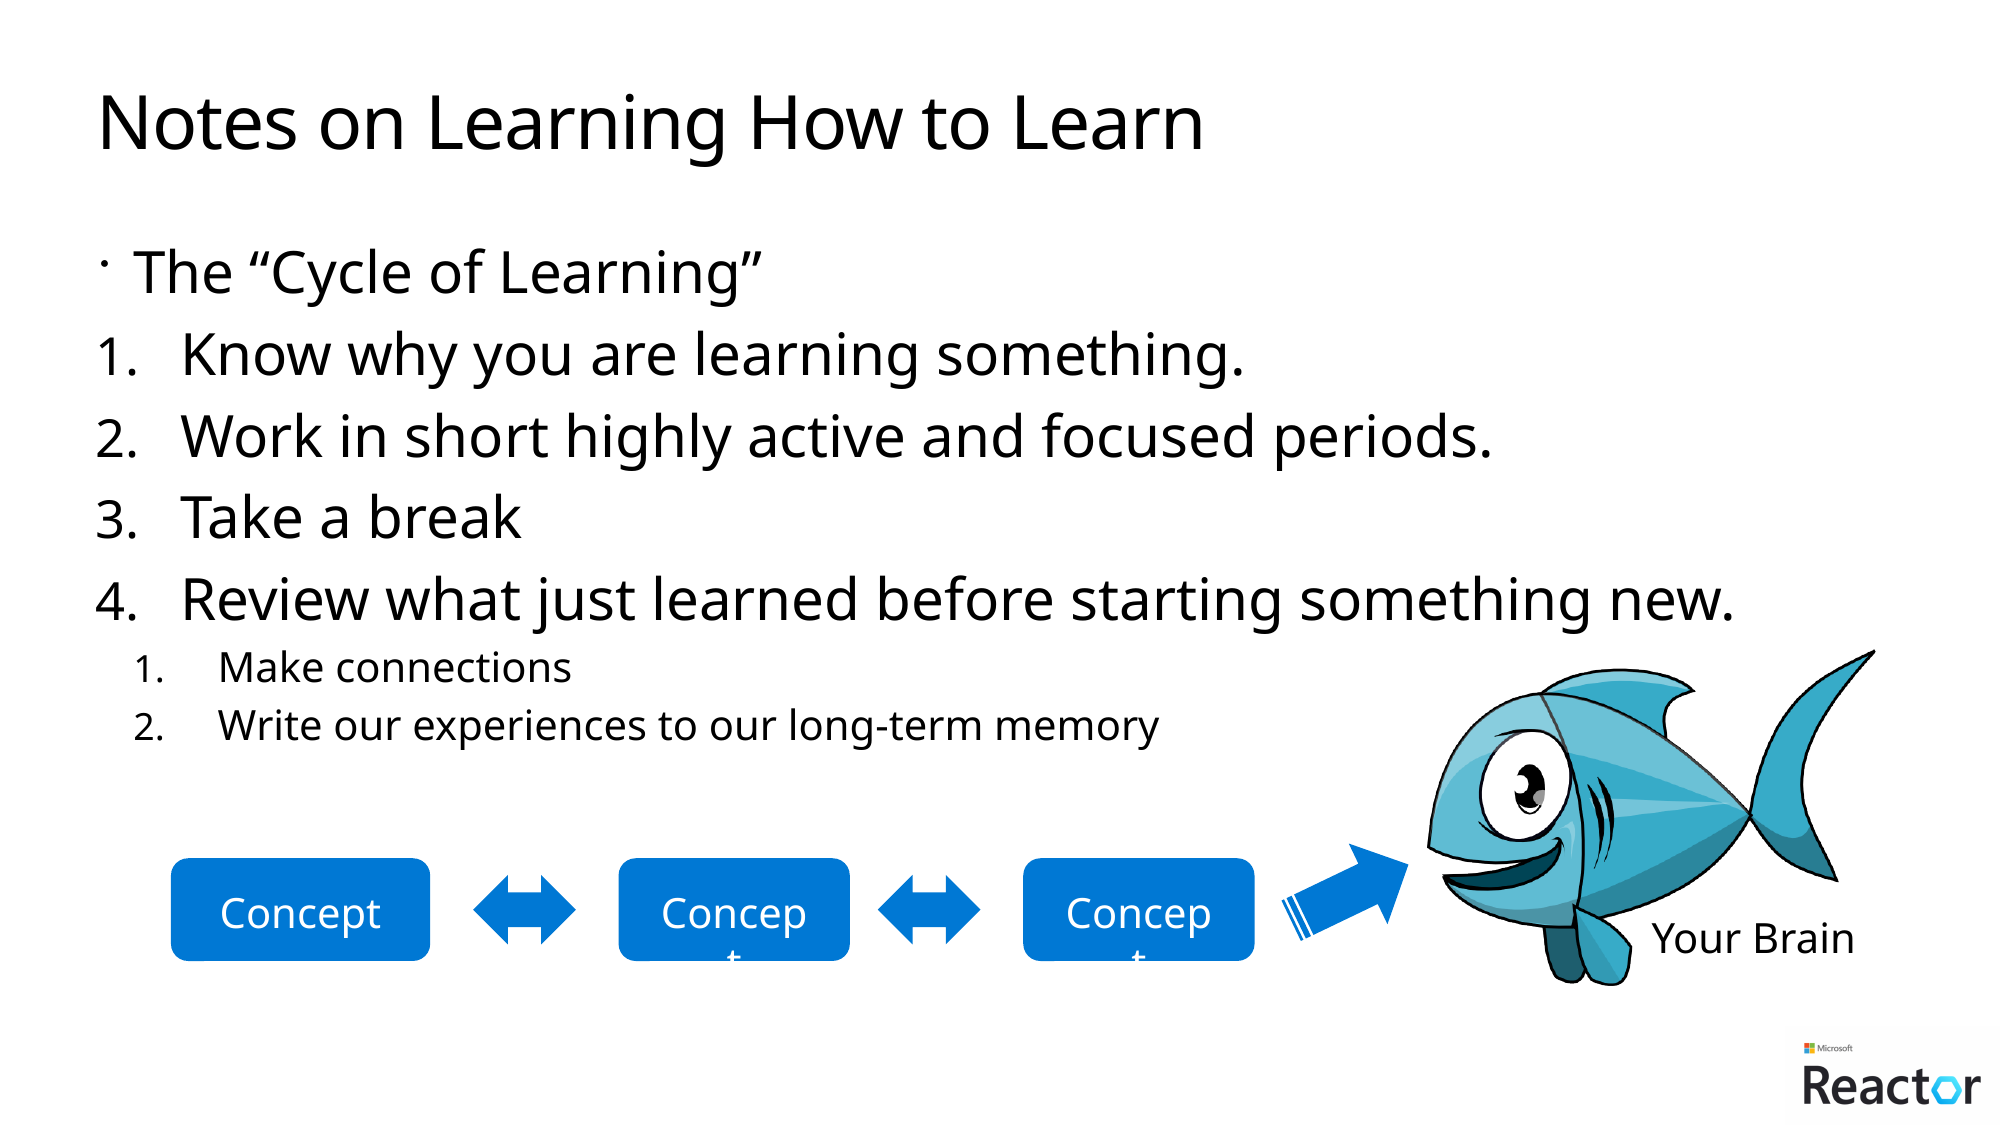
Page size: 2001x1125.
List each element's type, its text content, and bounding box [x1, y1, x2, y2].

text_box Concept [1022, 857, 1256, 962]
list The “Cycle of Learning” Know why you are learning something. Work in short highly active and focused periods. Take a break Review what just learned before starting something new. Make connections Write our experiences to our long-term memory [95, 235, 1904, 888]
text_box [472, 874, 577, 946]
title Notes on Learning How to Learn [96, 75, 1904, 166]
picture [1785, 1026, 2000, 1125]
text_box [1280, 842, 1410, 942]
text_box [877, 874, 982, 946]
text_box Concept [170, 857, 431, 962]
text_box Concept [617, 857, 851, 962]
picture [1427, 649, 1876, 986]
